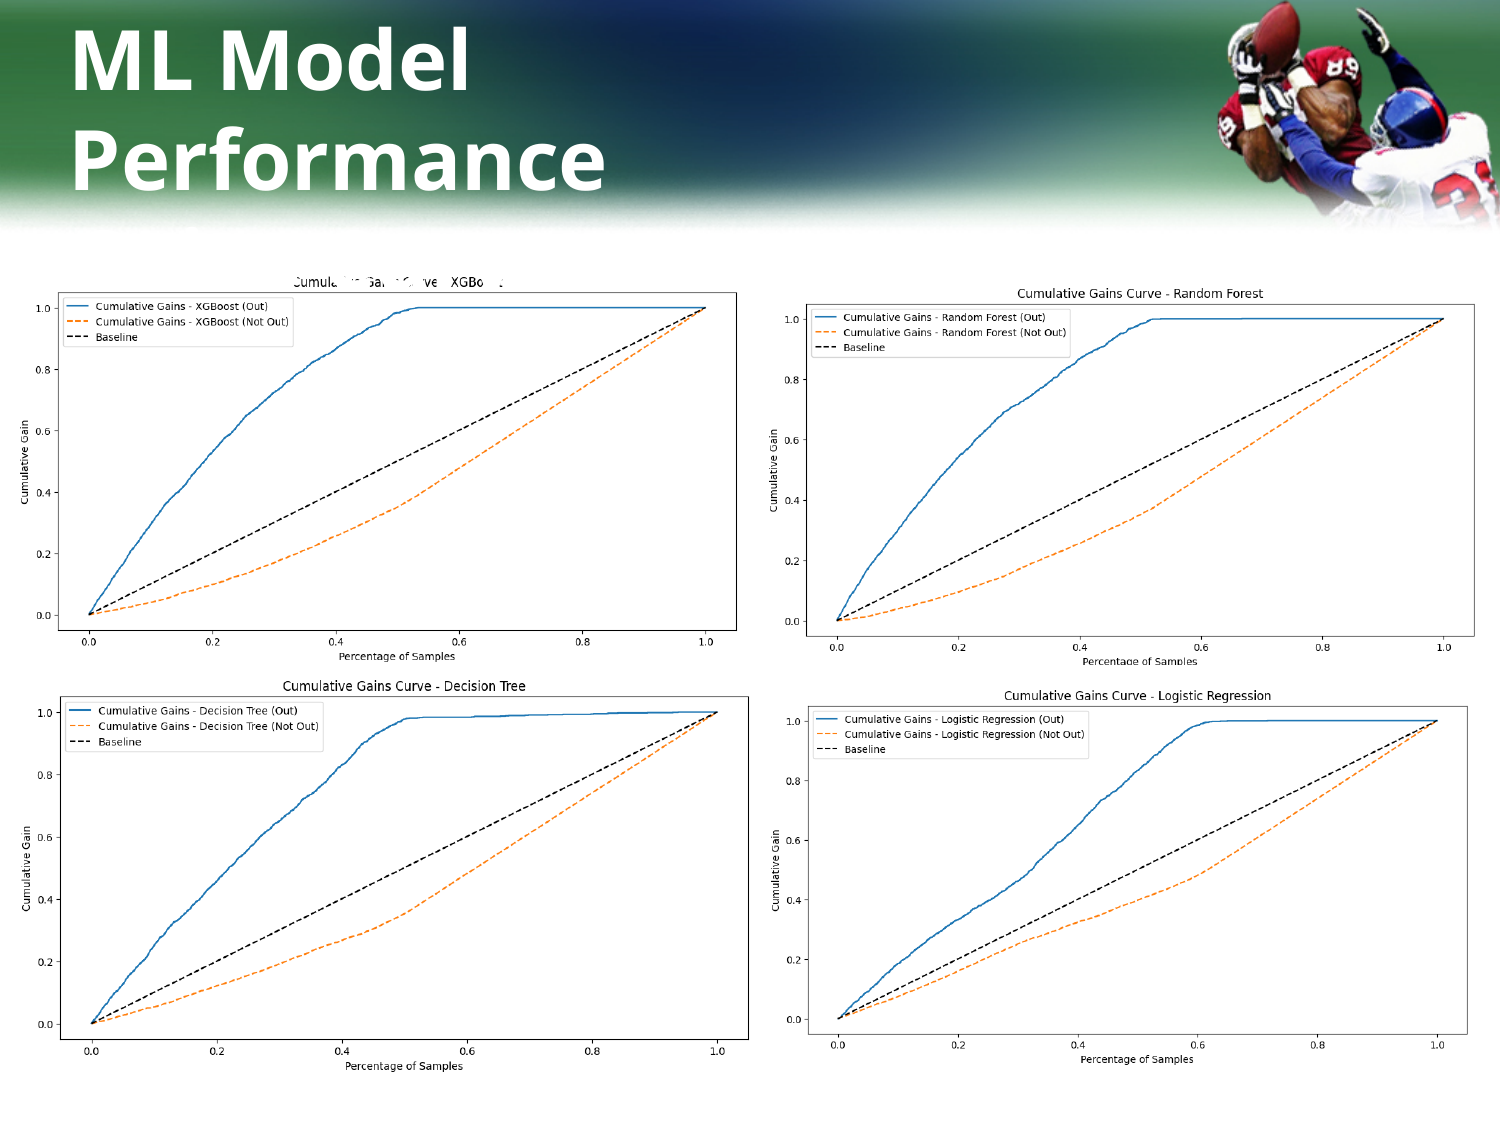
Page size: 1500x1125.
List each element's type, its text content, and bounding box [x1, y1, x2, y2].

picture [0, 0, 1500, 1125]
text_box ML Model Performance Gains Curves [54, 0, 927, 315]
